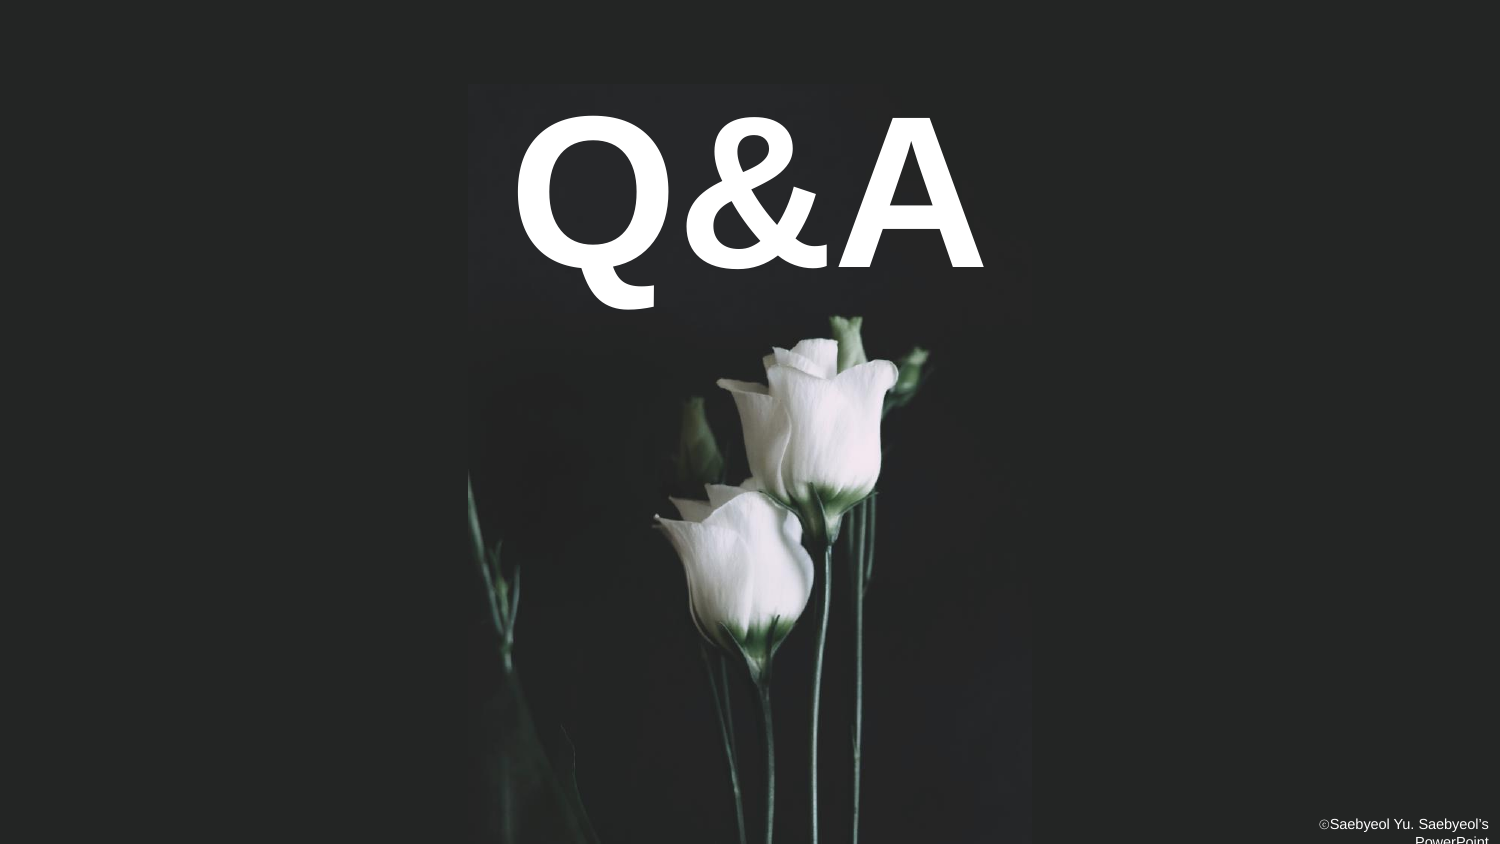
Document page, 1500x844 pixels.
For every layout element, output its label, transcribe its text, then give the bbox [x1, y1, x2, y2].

text_box Q&A [374, 45, 1125, 317]
picture [468, 84, 1032, 844]
